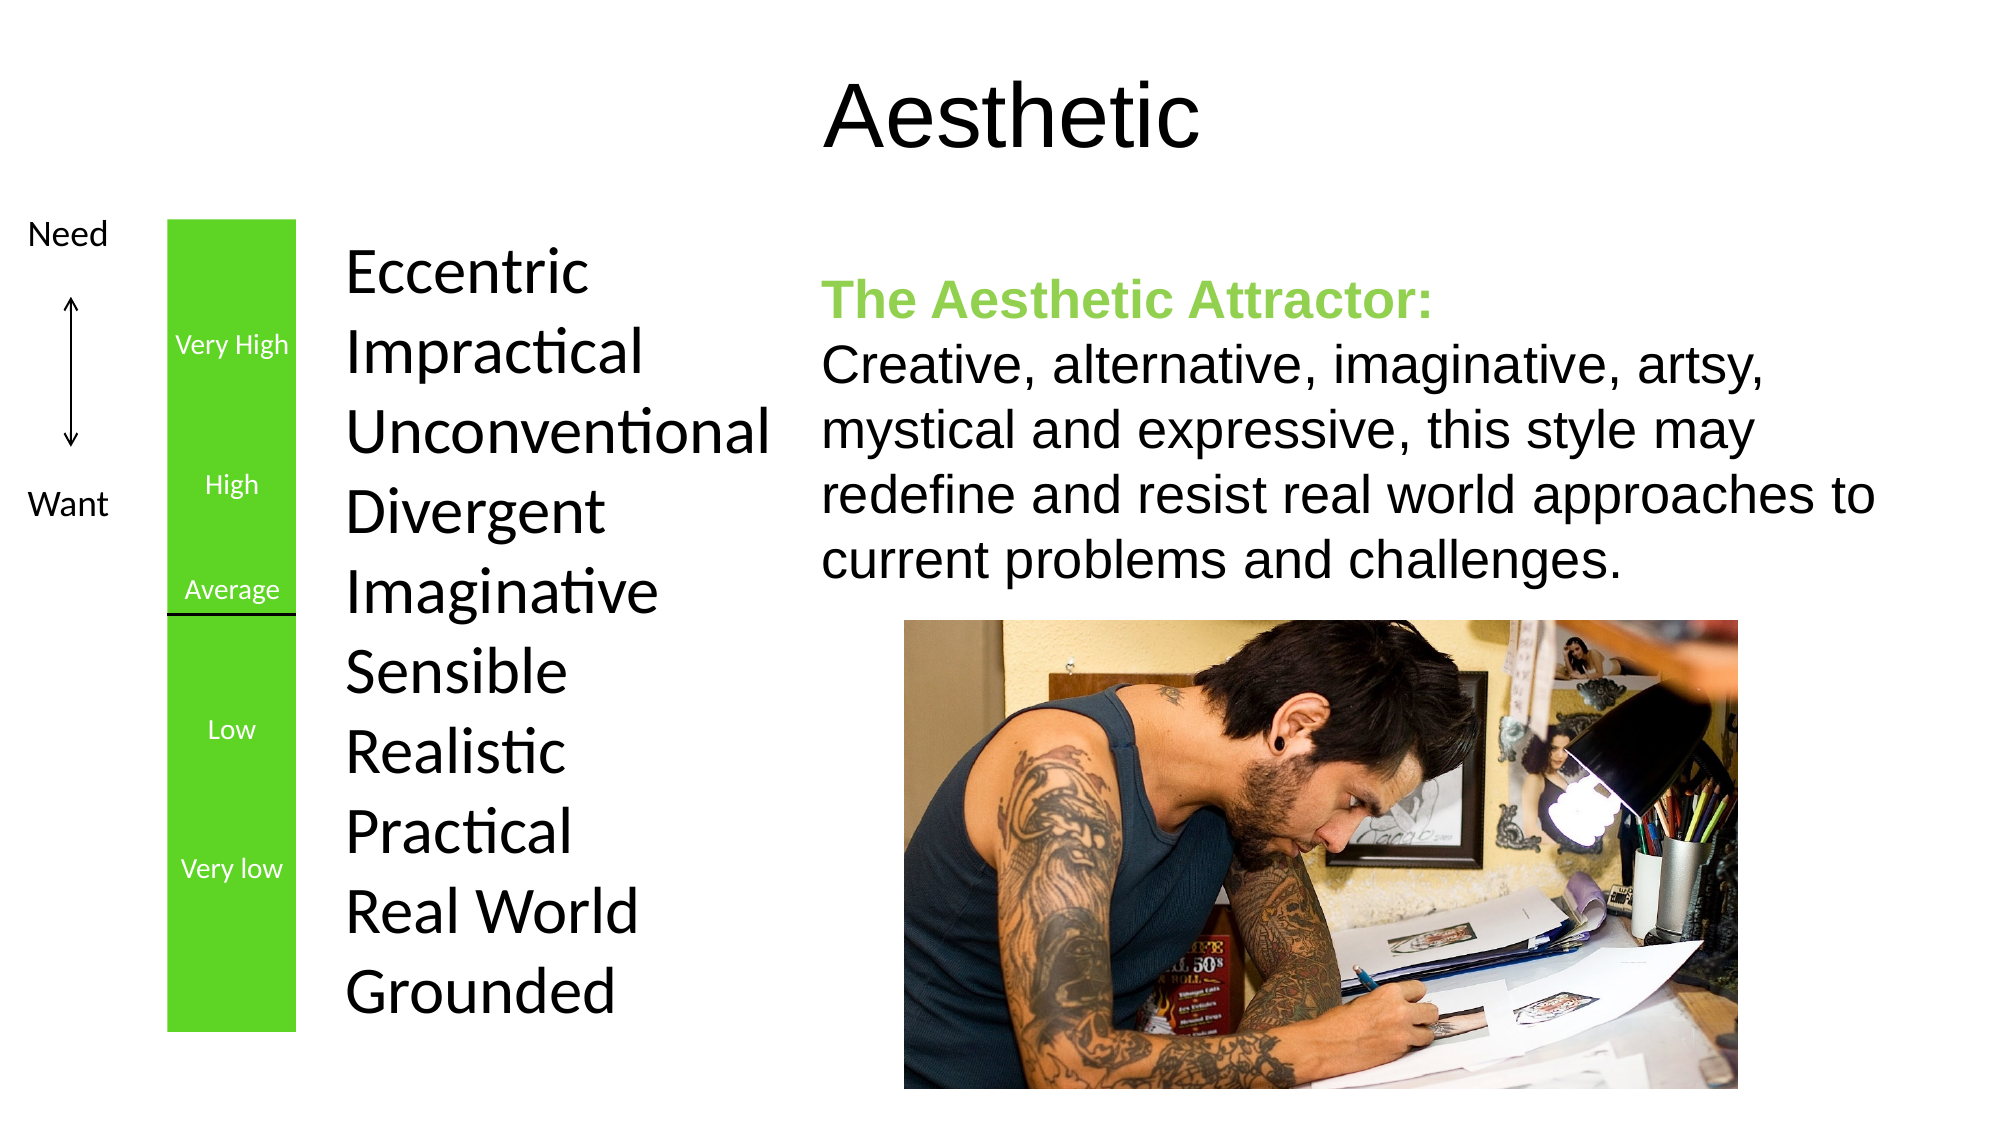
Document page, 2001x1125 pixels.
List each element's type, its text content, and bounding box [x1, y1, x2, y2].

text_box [14, 201, 123, 536]
text_box The Aesthetic Attractor: Creative, alternative, imaginative, artsy, mystical and expressive, this style may redefine and resist real world approaches to current problems and challenges. [806, 257, 1927, 597]
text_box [163, 219, 790, 1043]
picture [904, 620, 1738, 1090]
text_box Aesthetic [809, 48, 1217, 174]
